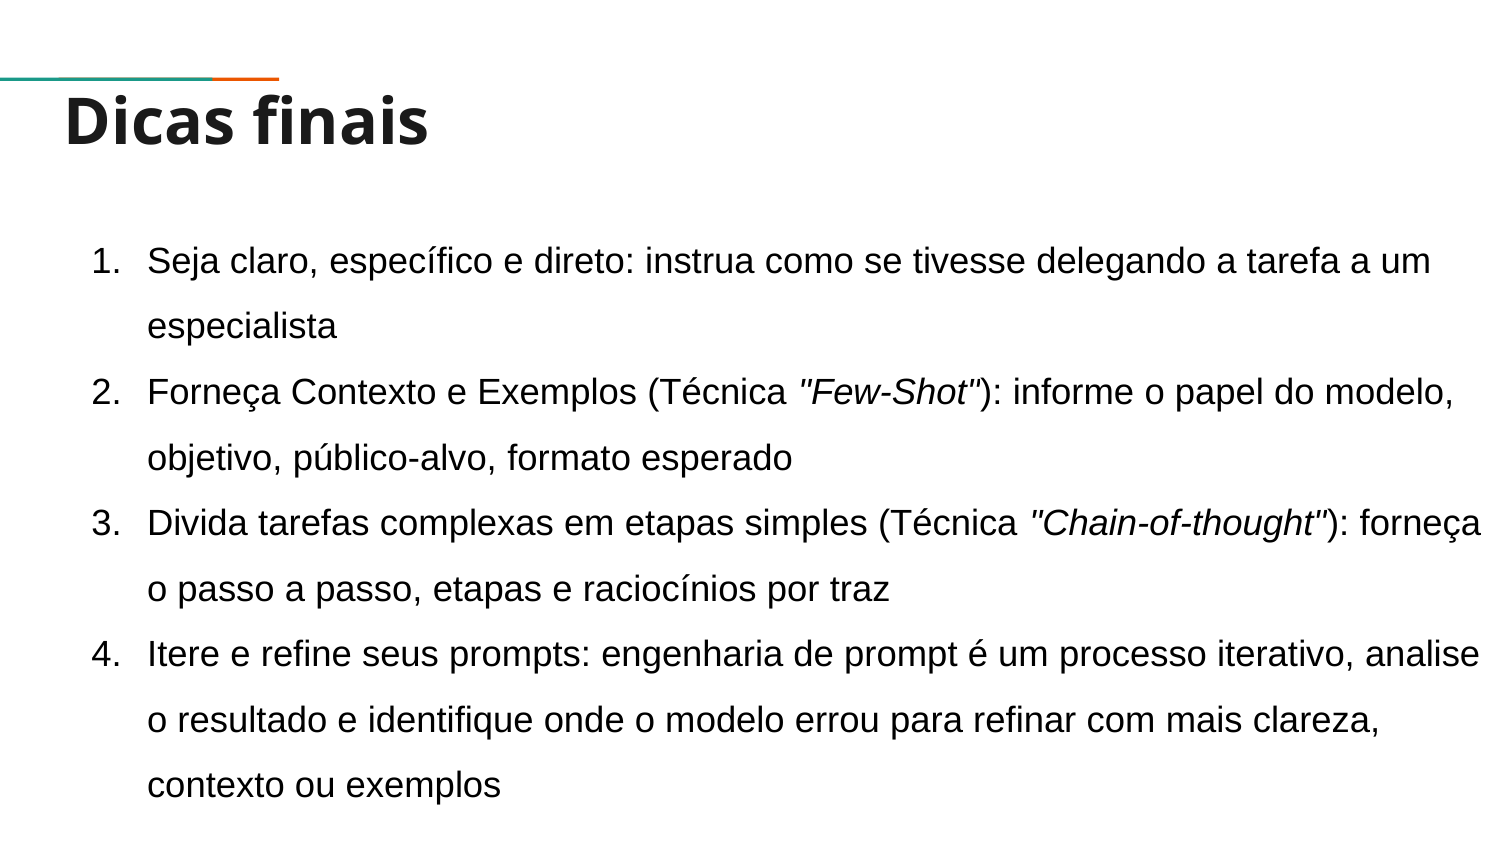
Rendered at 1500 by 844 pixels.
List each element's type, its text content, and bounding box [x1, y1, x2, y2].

title Dicas finais [48, 65, 1447, 188]
text_box Seja claro, específico e direto: instrua como se tivesse delegando a tarefa a um especialista Forneça Contexto e Exemplos (Técnica "Few-Shot"): informe o papel do modelo, objetivo, público-alvo, formato esperado Divida tarefas complexas em etapas simples (Técnica "Chain-of-thought"): forneça o passo a passo, etapas e raciocínios por traz Itere e refine seus prompts: engenharia de prompt é um processo iterativo, analise o resultado e identifique onde o modelo errou para refinar com mais clareza, contexto ou exemplos [57, 200, 1500, 820]
